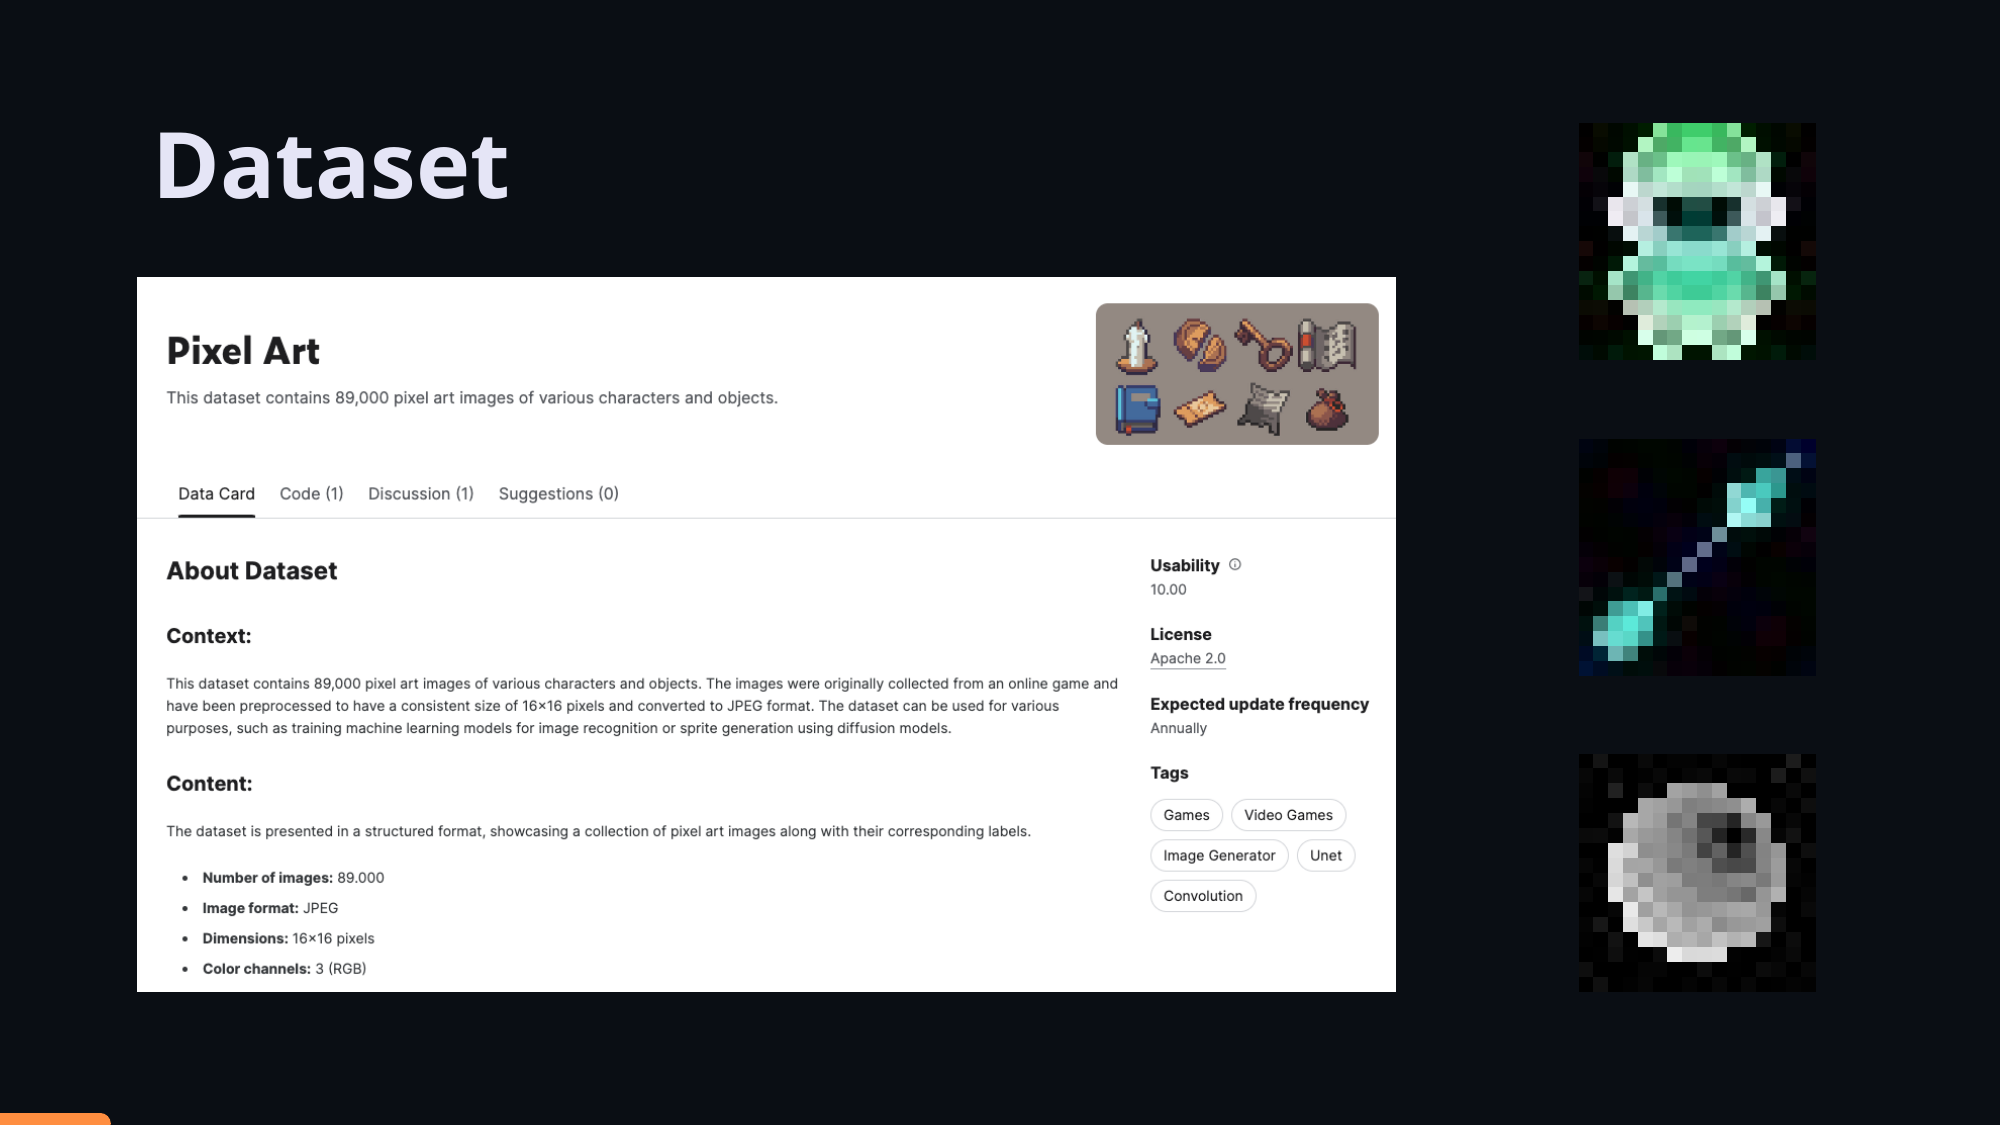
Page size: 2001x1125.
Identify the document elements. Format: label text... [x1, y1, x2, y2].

picture [1579, 754, 1817, 992]
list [136, 276, 1396, 992]
title Dataset [137, 59, 1863, 278]
picture [1579, 123, 1817, 361]
picture [1579, 438, 1817, 676]
